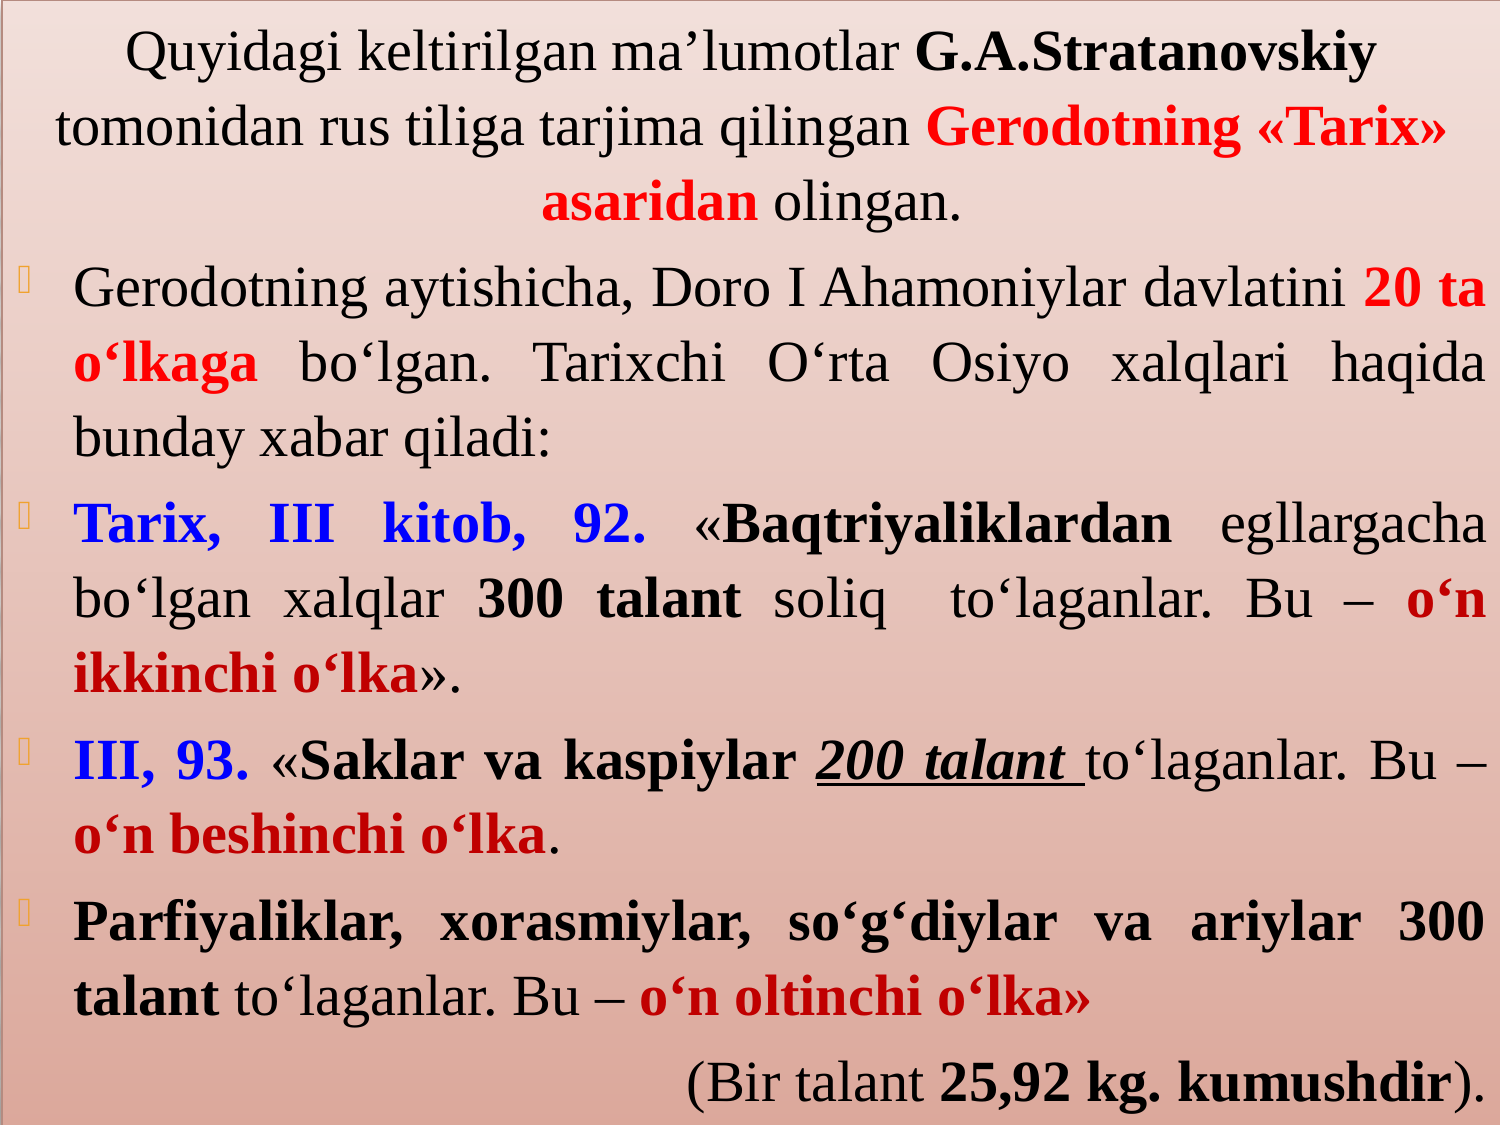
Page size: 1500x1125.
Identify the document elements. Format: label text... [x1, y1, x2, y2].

subtitle Quyidagi keltirilgan ma’lumotlar G.A.Stratanovskiy tomonidan rus tiliga tarjima qilingan Gerodotning «Tarix» asaridan olingan. Gerodotning aytishicha, Doro I Ahamoniylar davlatini 20 ta o‘lkaga bo‘lgan. Tarixchi O‘rta Osiyo xalqlari haqida bunday xabar qiladi: Tarix, III kitob, 92. «Baqtriyaliklardan egllargacha bo‘lgan xalqlar 300 talant soliq to‘laganlar. Bu – o‘n ikkinchi o‘lka». III, 93. «Saklar va kaspiylar 200 talant to‘laganlar. Bu – o‘n beshinchi o‘lka. Parfiyaliklar, xorasmiylar, so‘g‘diylar va ariylar 300 talant to‘laganlar. Bu – o‘n oltinchi o‘lka» (Bir talant 25,92 kg. kumushdir). [1, 0, 1500, 1125]
